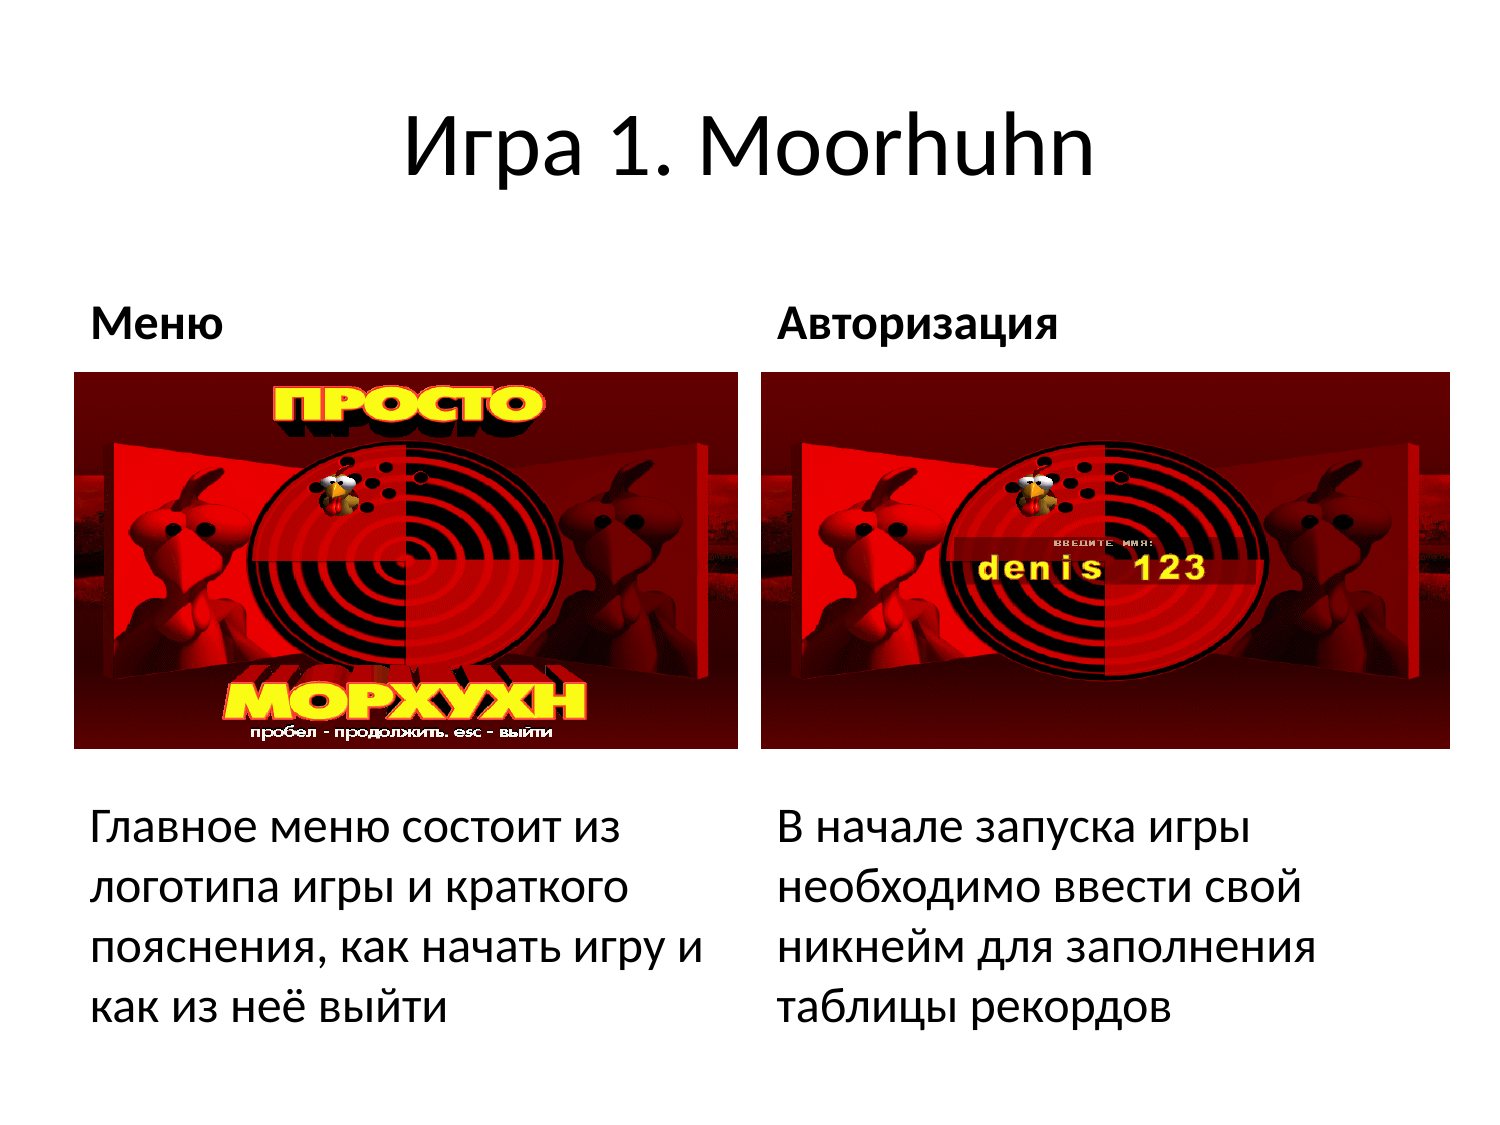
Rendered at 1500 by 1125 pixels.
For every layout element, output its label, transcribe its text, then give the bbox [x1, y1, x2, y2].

picture [761, 371, 1451, 749]
list Главное меню состоит из логотипа игры и краткого пояснения, как начать игру и как из неё выйти [74, 784, 725, 1051]
text_box В начале запуска игры необходимо ввести свой никнейм для заполнения таблицы рекордов [761, 784, 1425, 1046]
list Авторизация [761, 251, 1425, 357]
text_box [786, 757, 1450, 1051]
title Игра 1. Moorhuhn [75, 45, 1425, 233]
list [74, 371, 738, 749]
list Меню [75, 251, 738, 357]
